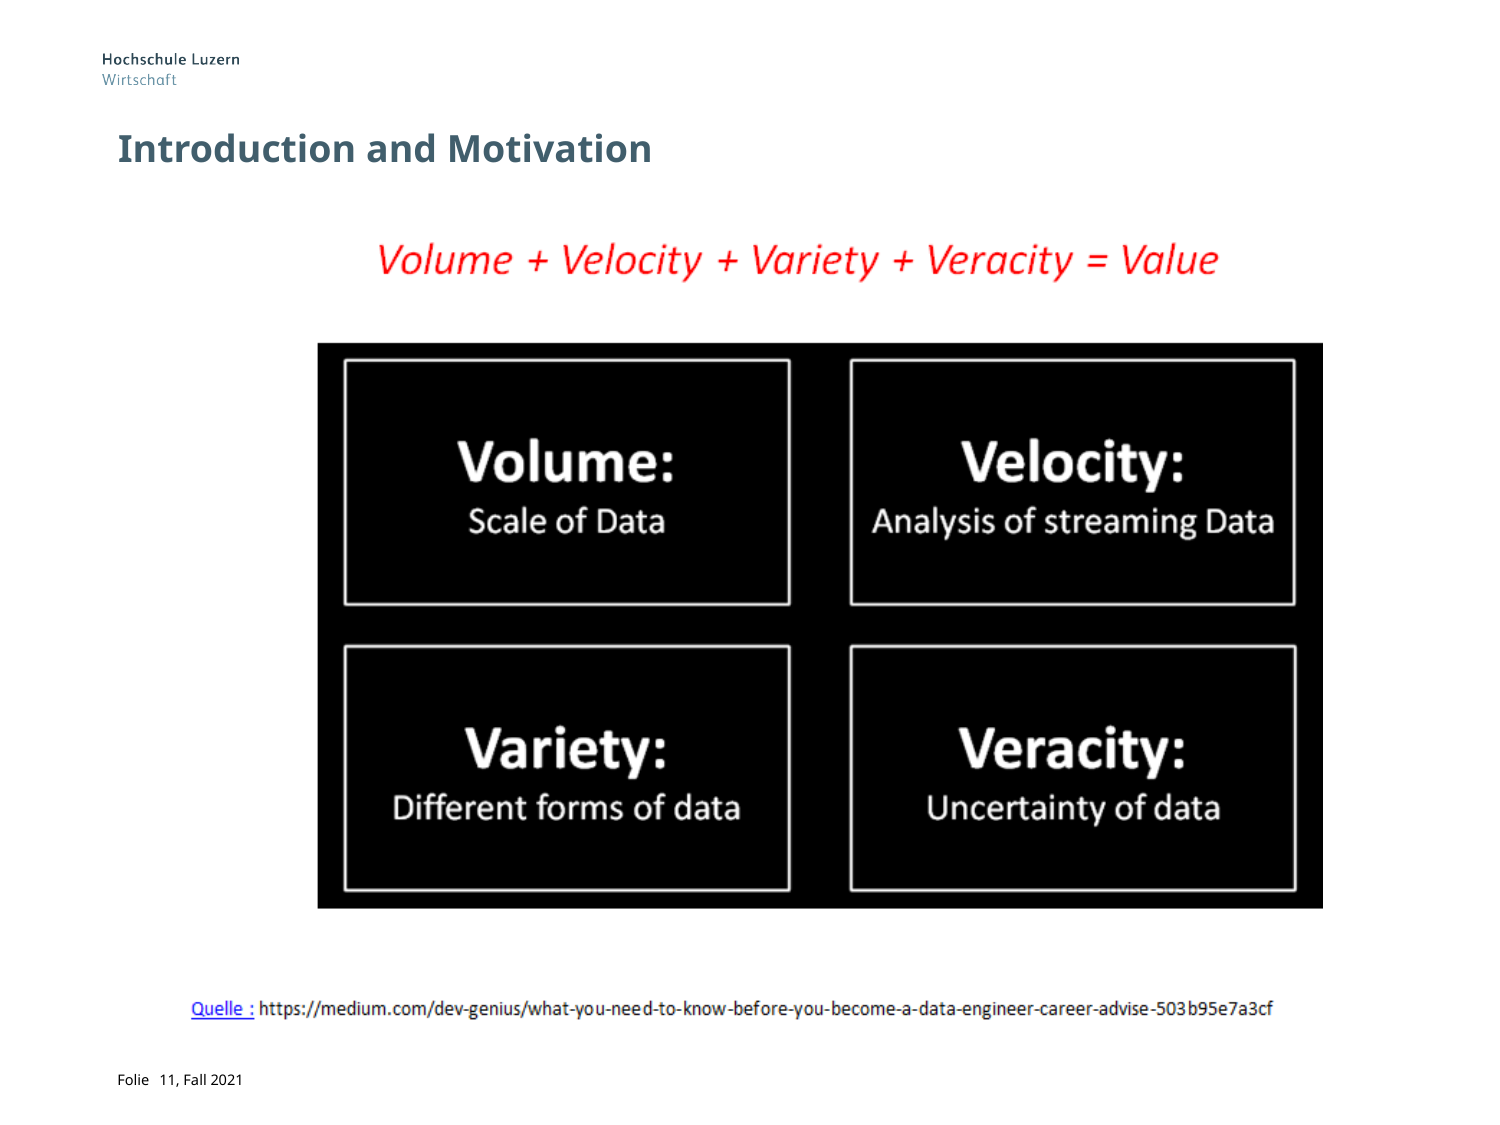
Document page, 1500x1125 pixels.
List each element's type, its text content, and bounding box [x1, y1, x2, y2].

picture [102, 53, 239, 85]
slide_number ‹#›, Fall 2021 [147, 1058, 1478, 1125]
title Introduction and Motivation [106, 113, 1447, 194]
picture [176, 218, 1323, 1034]
